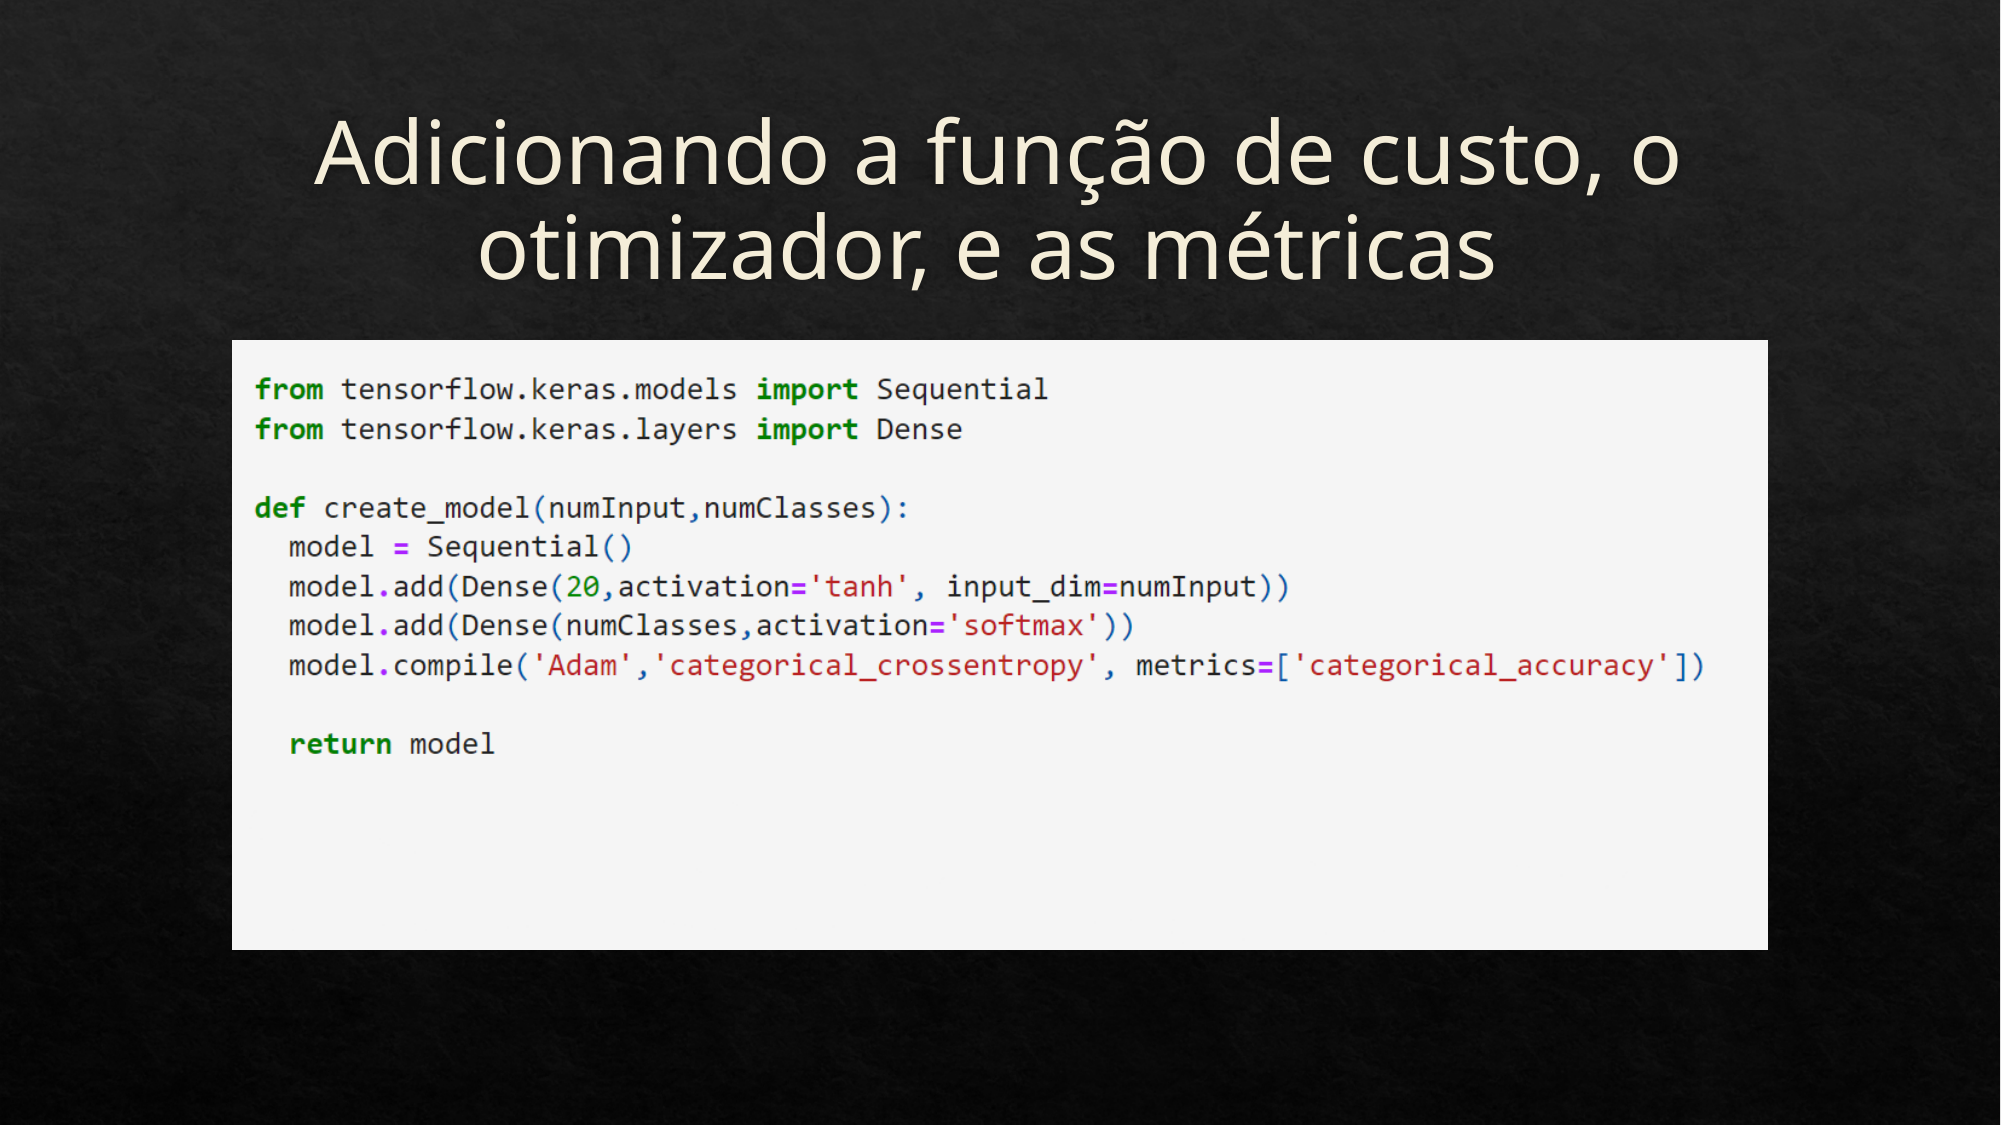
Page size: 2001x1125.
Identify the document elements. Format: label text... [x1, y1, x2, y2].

picture [0, 0, 2001, 1125]
title Adicionando a função de custo, o otimizador, e as métricas [149, 99, 1849, 307]
